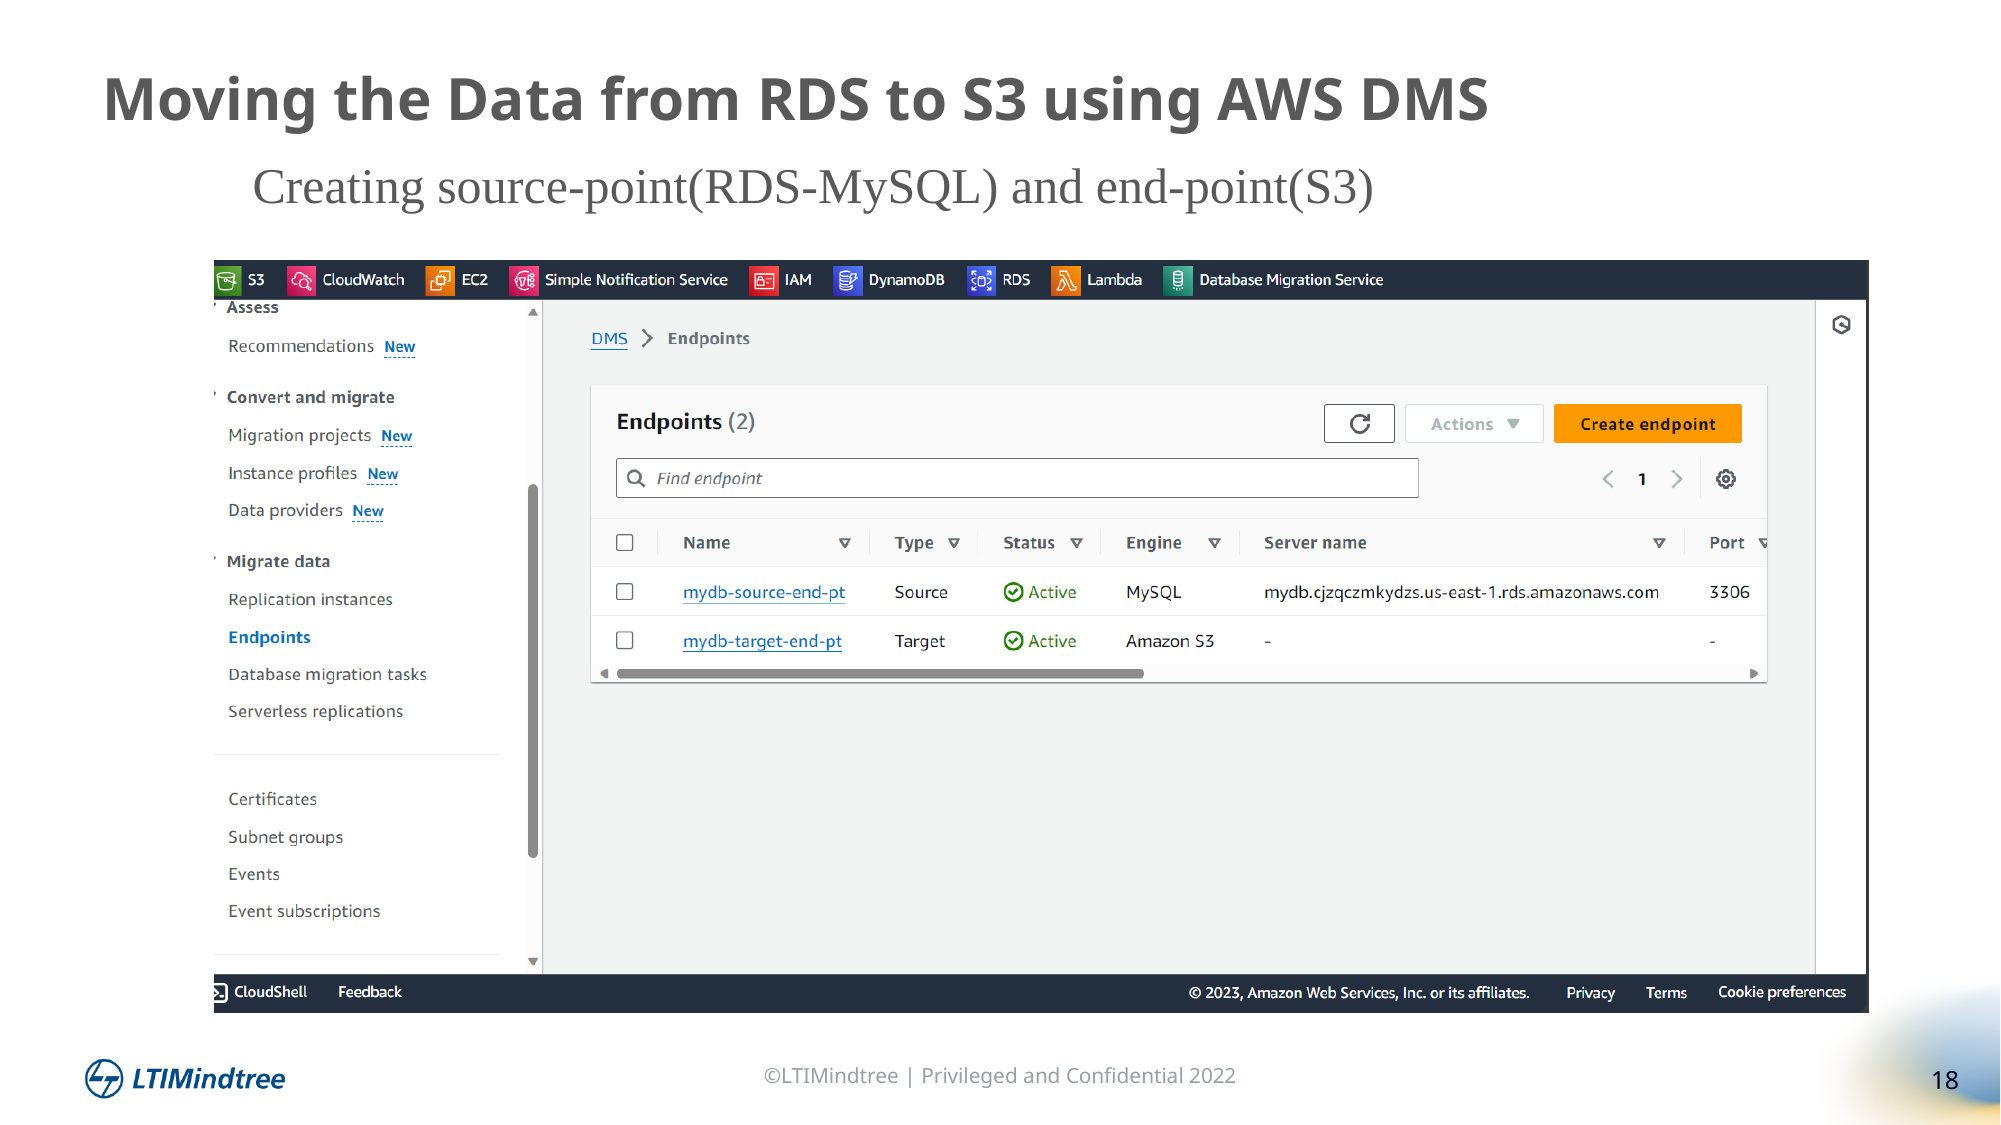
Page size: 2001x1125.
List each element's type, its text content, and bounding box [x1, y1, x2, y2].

list Moving the Data from RDS to S3 using AWS DMS Creating source-point(RDS-MySQL) and end-point(S3) [87, 62, 1913, 134]
picture [1774, 966, 2001, 1125]
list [214, 260, 1870, 1013]
